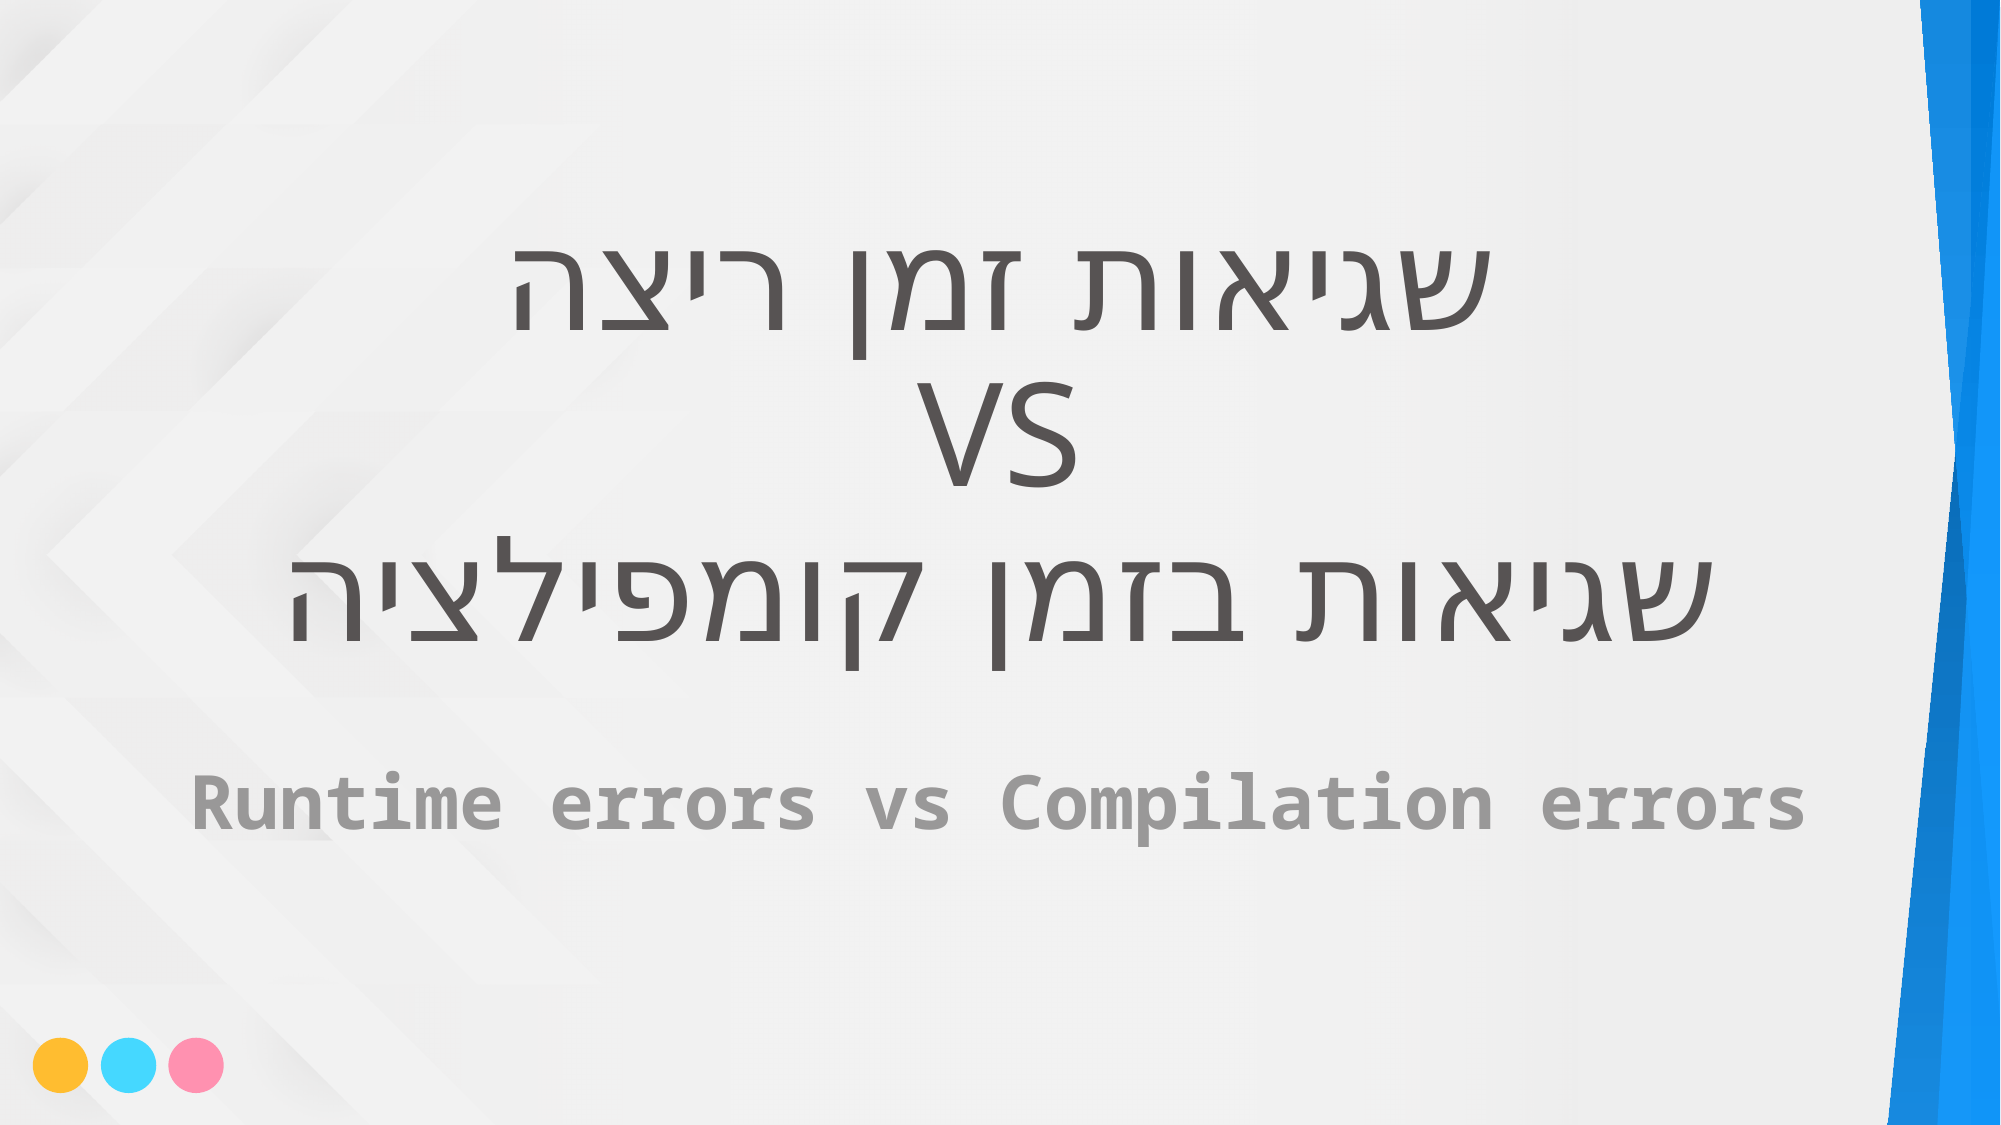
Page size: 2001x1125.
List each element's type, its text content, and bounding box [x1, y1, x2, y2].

list Runtime errors vs Compilation errors [137, 681, 1863, 928]
title שגיאות זמן ריצה VS שגיאות בזמן קומפילציה [137, 197, 1863, 681]
